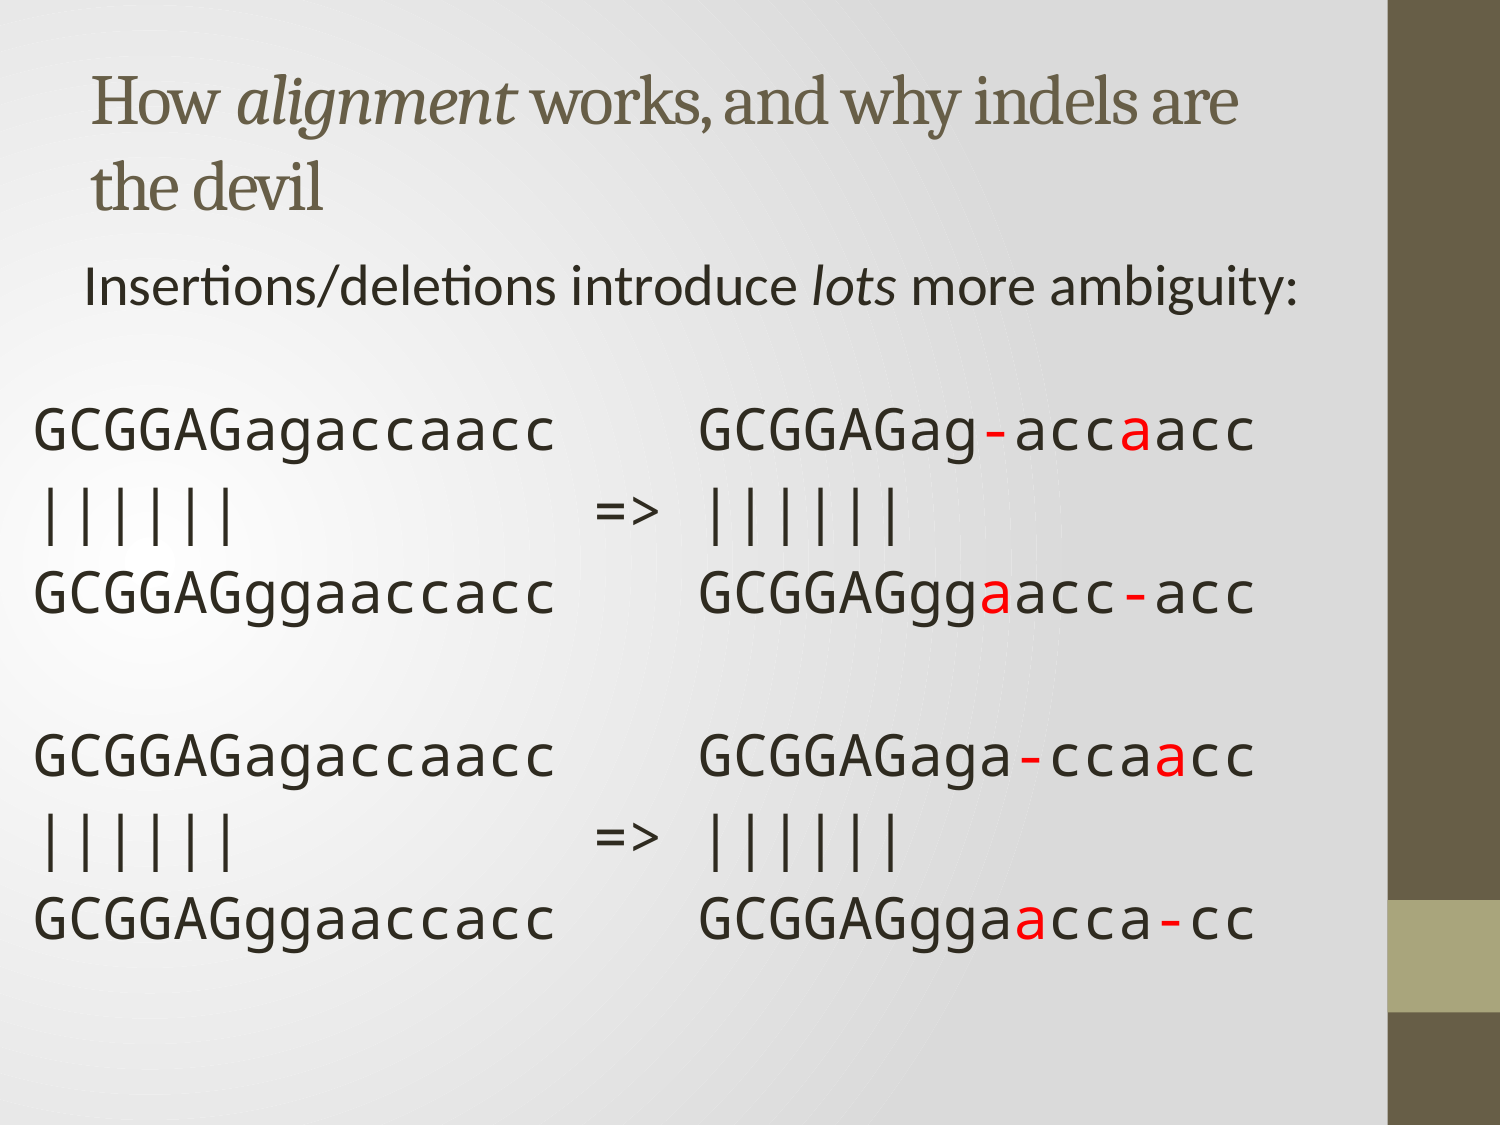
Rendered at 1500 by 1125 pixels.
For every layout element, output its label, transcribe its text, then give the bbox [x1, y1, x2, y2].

list Insertions/deletions introduce lots more ambiguity: GCGGAGagaccaacc GCGGAGag-accaacc |||||| => |||||| GCGGAGggaaccacc GCGGAGggaacc-acc GCGGAGagaccaacc GCGGAGaga-ccaacc |||||| => |||||| GCGGAGggaaccacc GCGGAGggaacca-cc [0, 239, 1366, 1027]
title How alignment works, and why indels are the devil [75, 45, 1325, 233]
